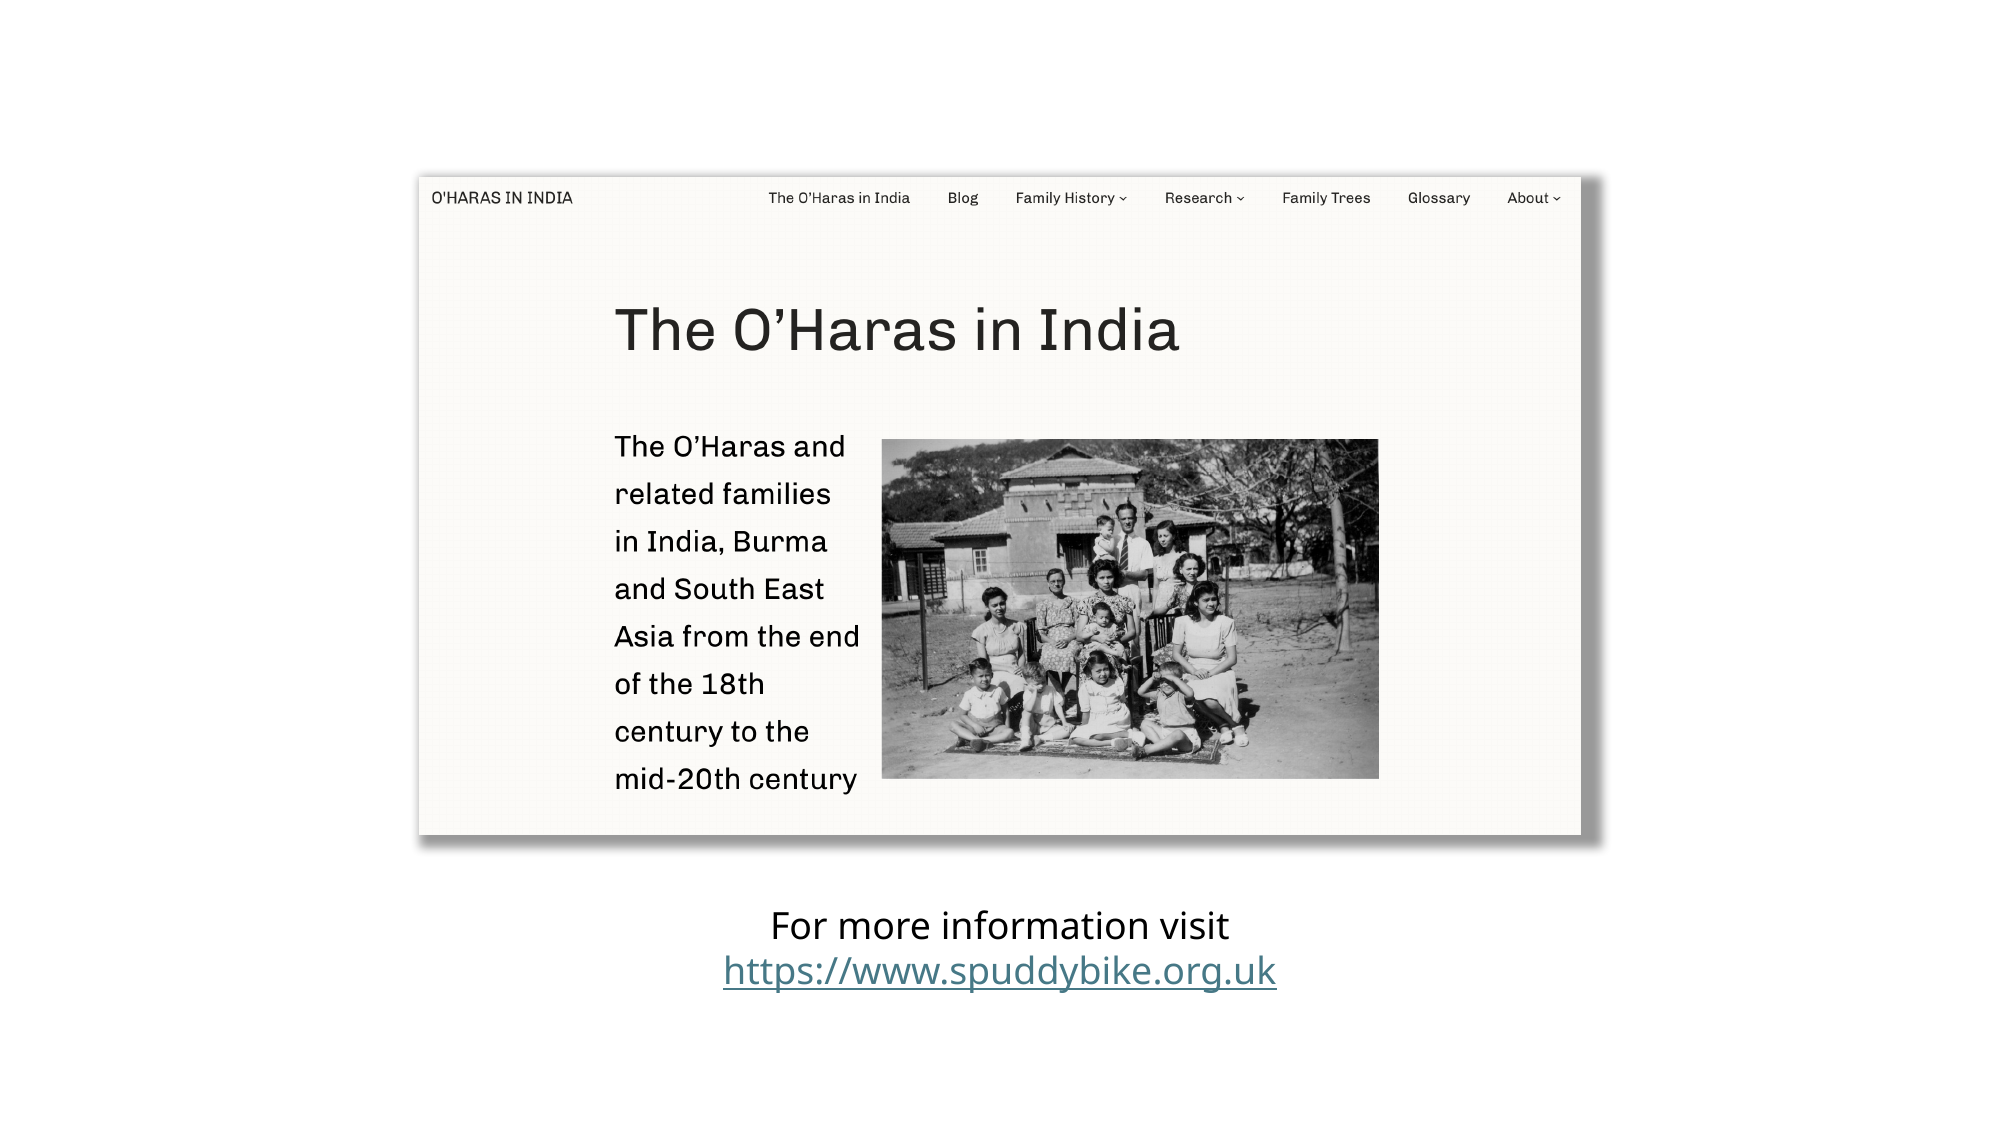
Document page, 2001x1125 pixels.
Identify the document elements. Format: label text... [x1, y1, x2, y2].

text_box For more information visit https://www.spuddybike.org.uk [412, 894, 1588, 1006]
picture [419, 176, 1581, 836]
